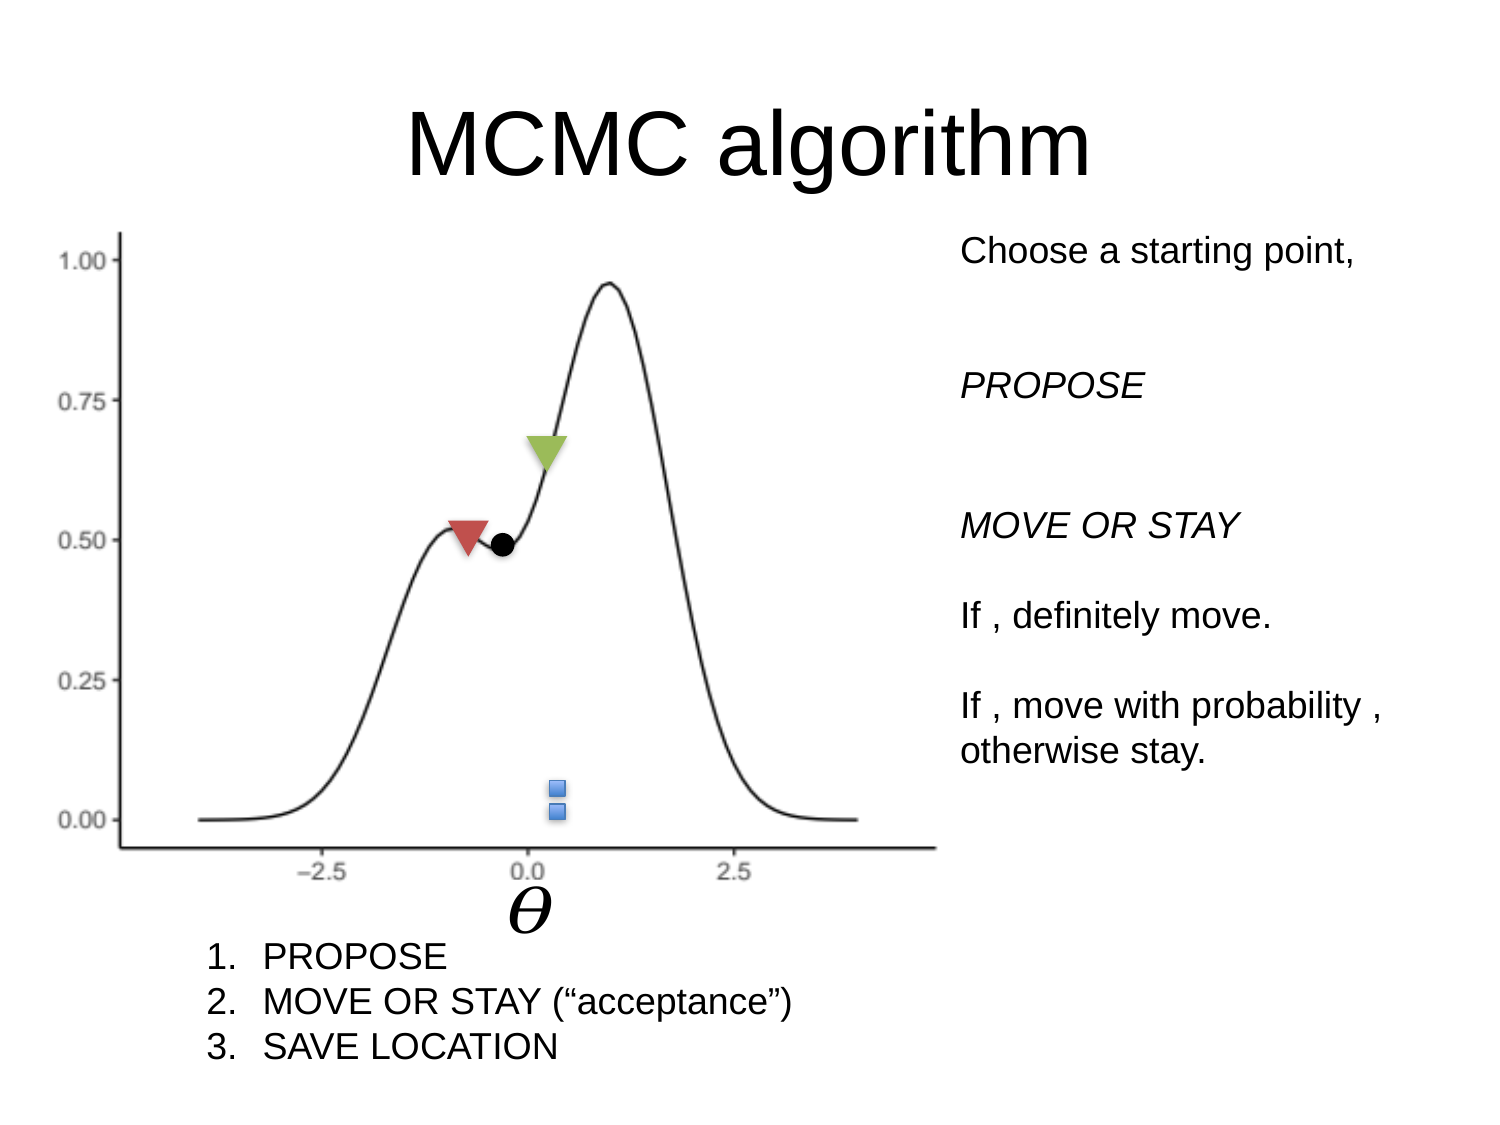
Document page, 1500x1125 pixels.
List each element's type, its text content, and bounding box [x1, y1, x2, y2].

picture [0, 218, 946, 929]
text_box PROPOSE MOVE OR STAY (“acceptance”) SAVE LOCATION [191, 938, 859, 1074]
title MCMC algorithm [75, 45, 1425, 233]
